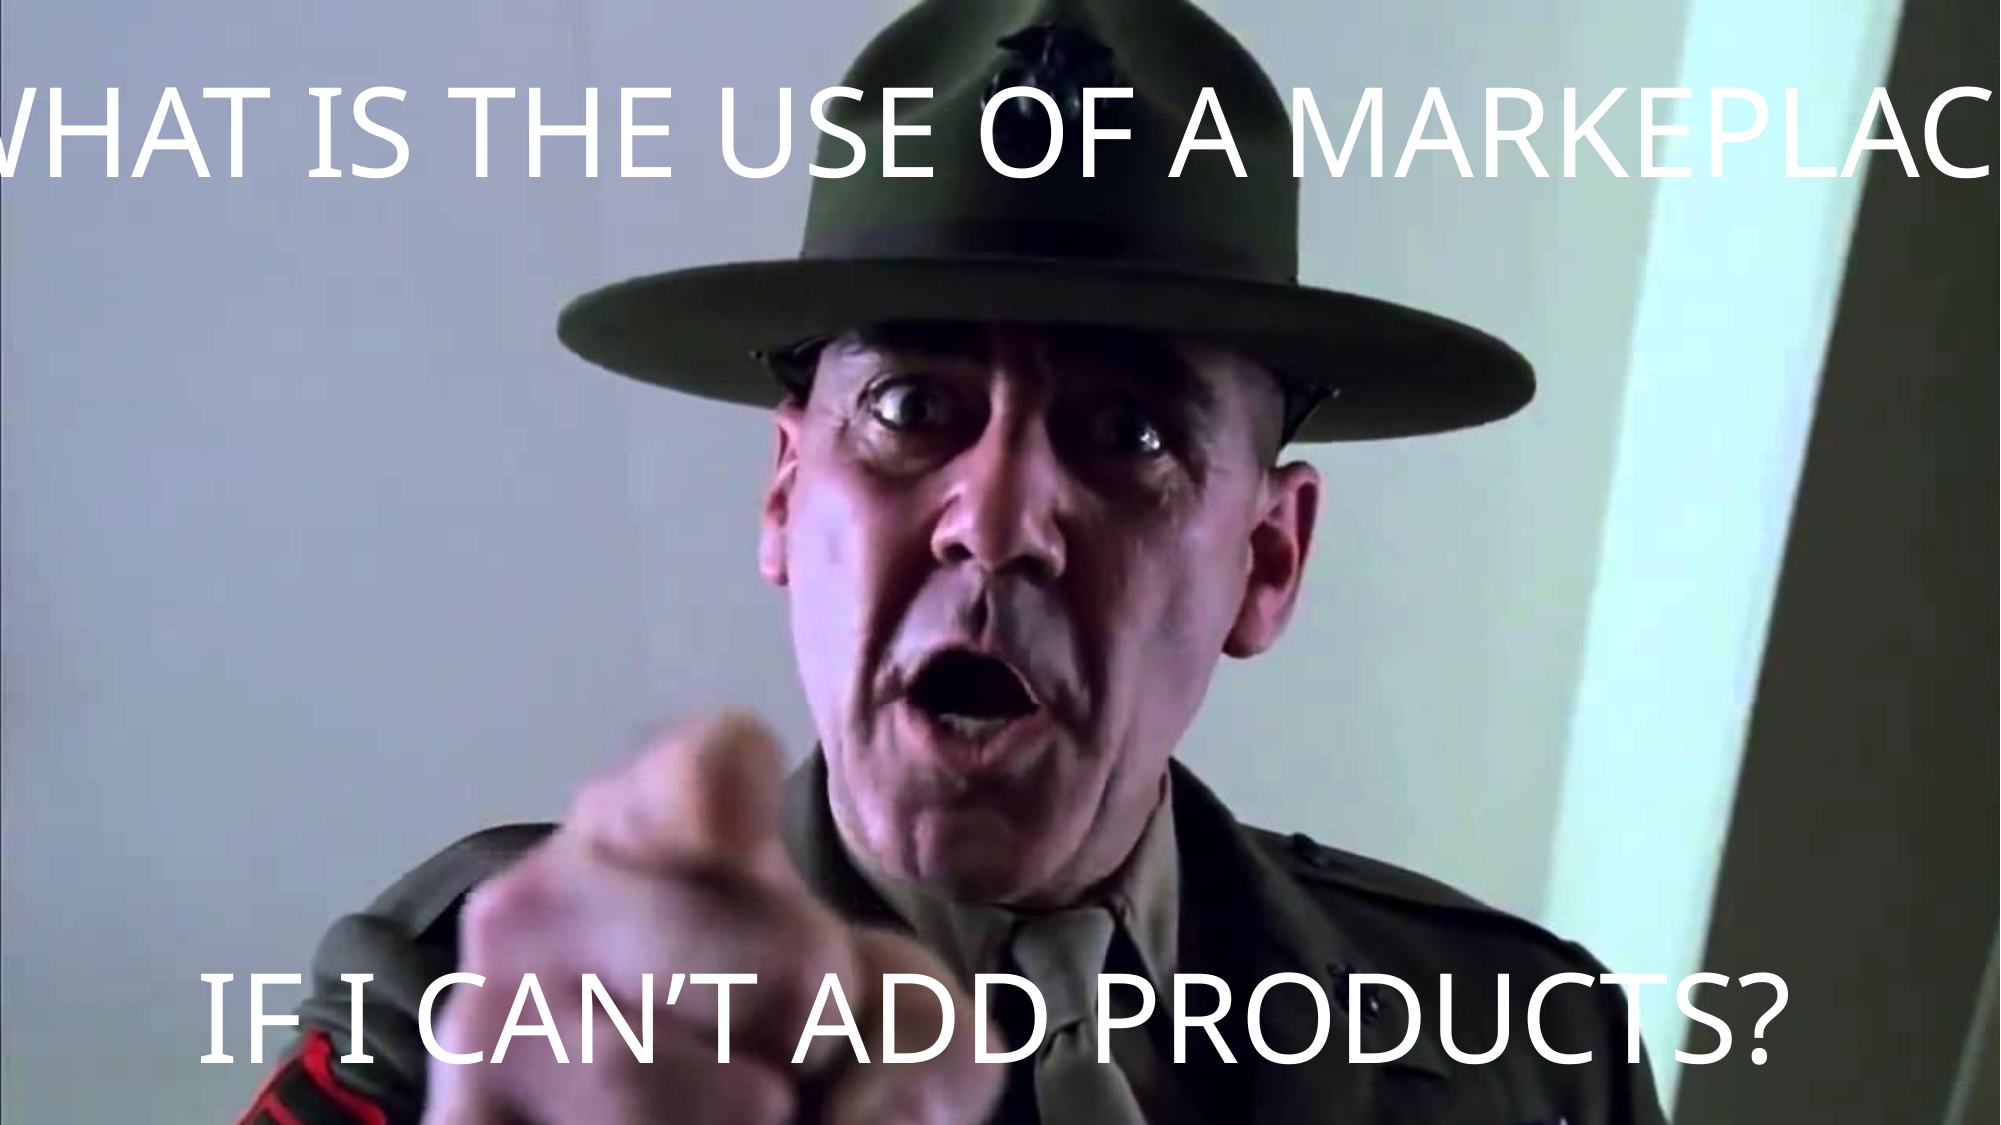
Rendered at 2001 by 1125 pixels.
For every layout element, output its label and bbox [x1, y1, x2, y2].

list [0, 0, 2000, 1125]
